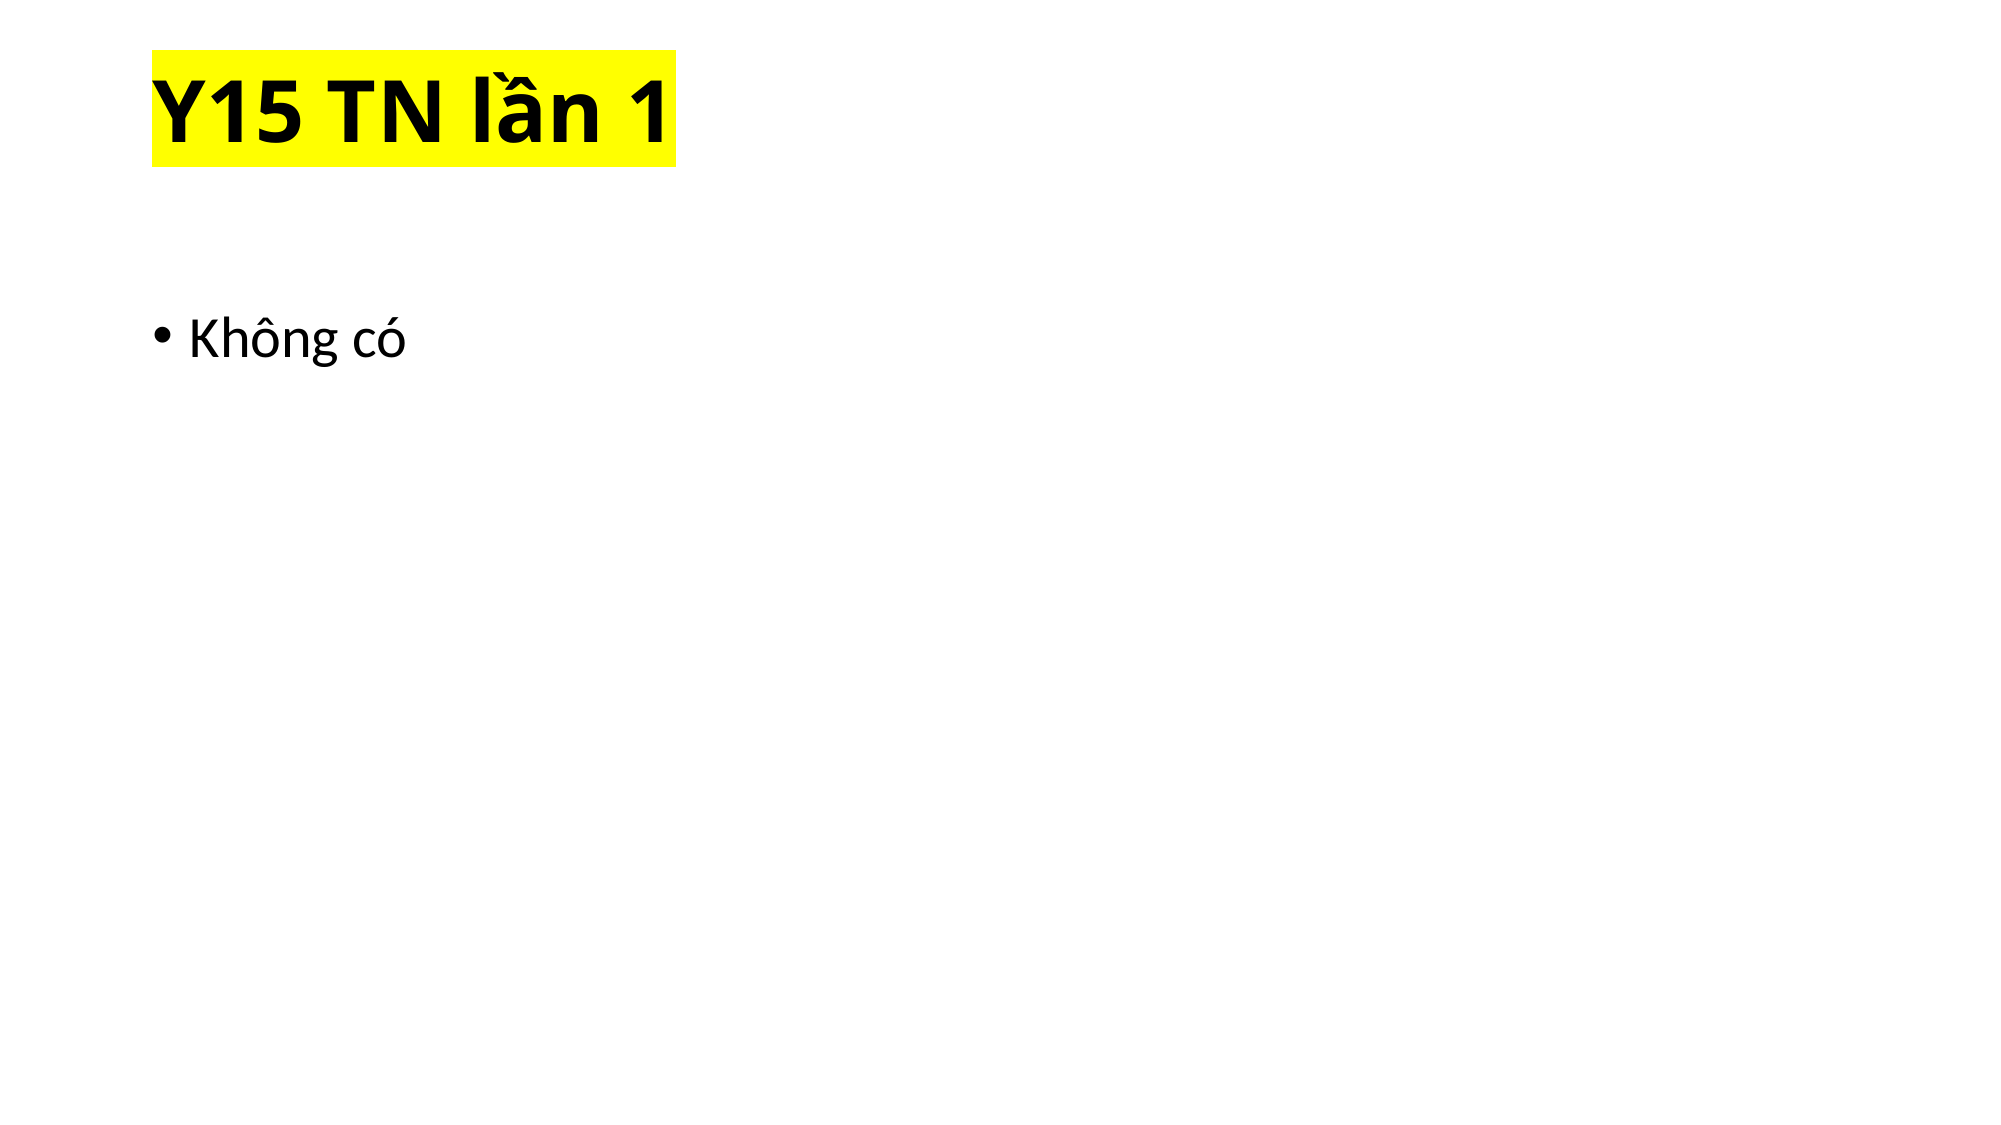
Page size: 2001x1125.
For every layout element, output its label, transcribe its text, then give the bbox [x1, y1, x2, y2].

list Không có [137, 299, 1863, 1014]
title Y15 TN lần 1 [137, 59, 1863, 169]
